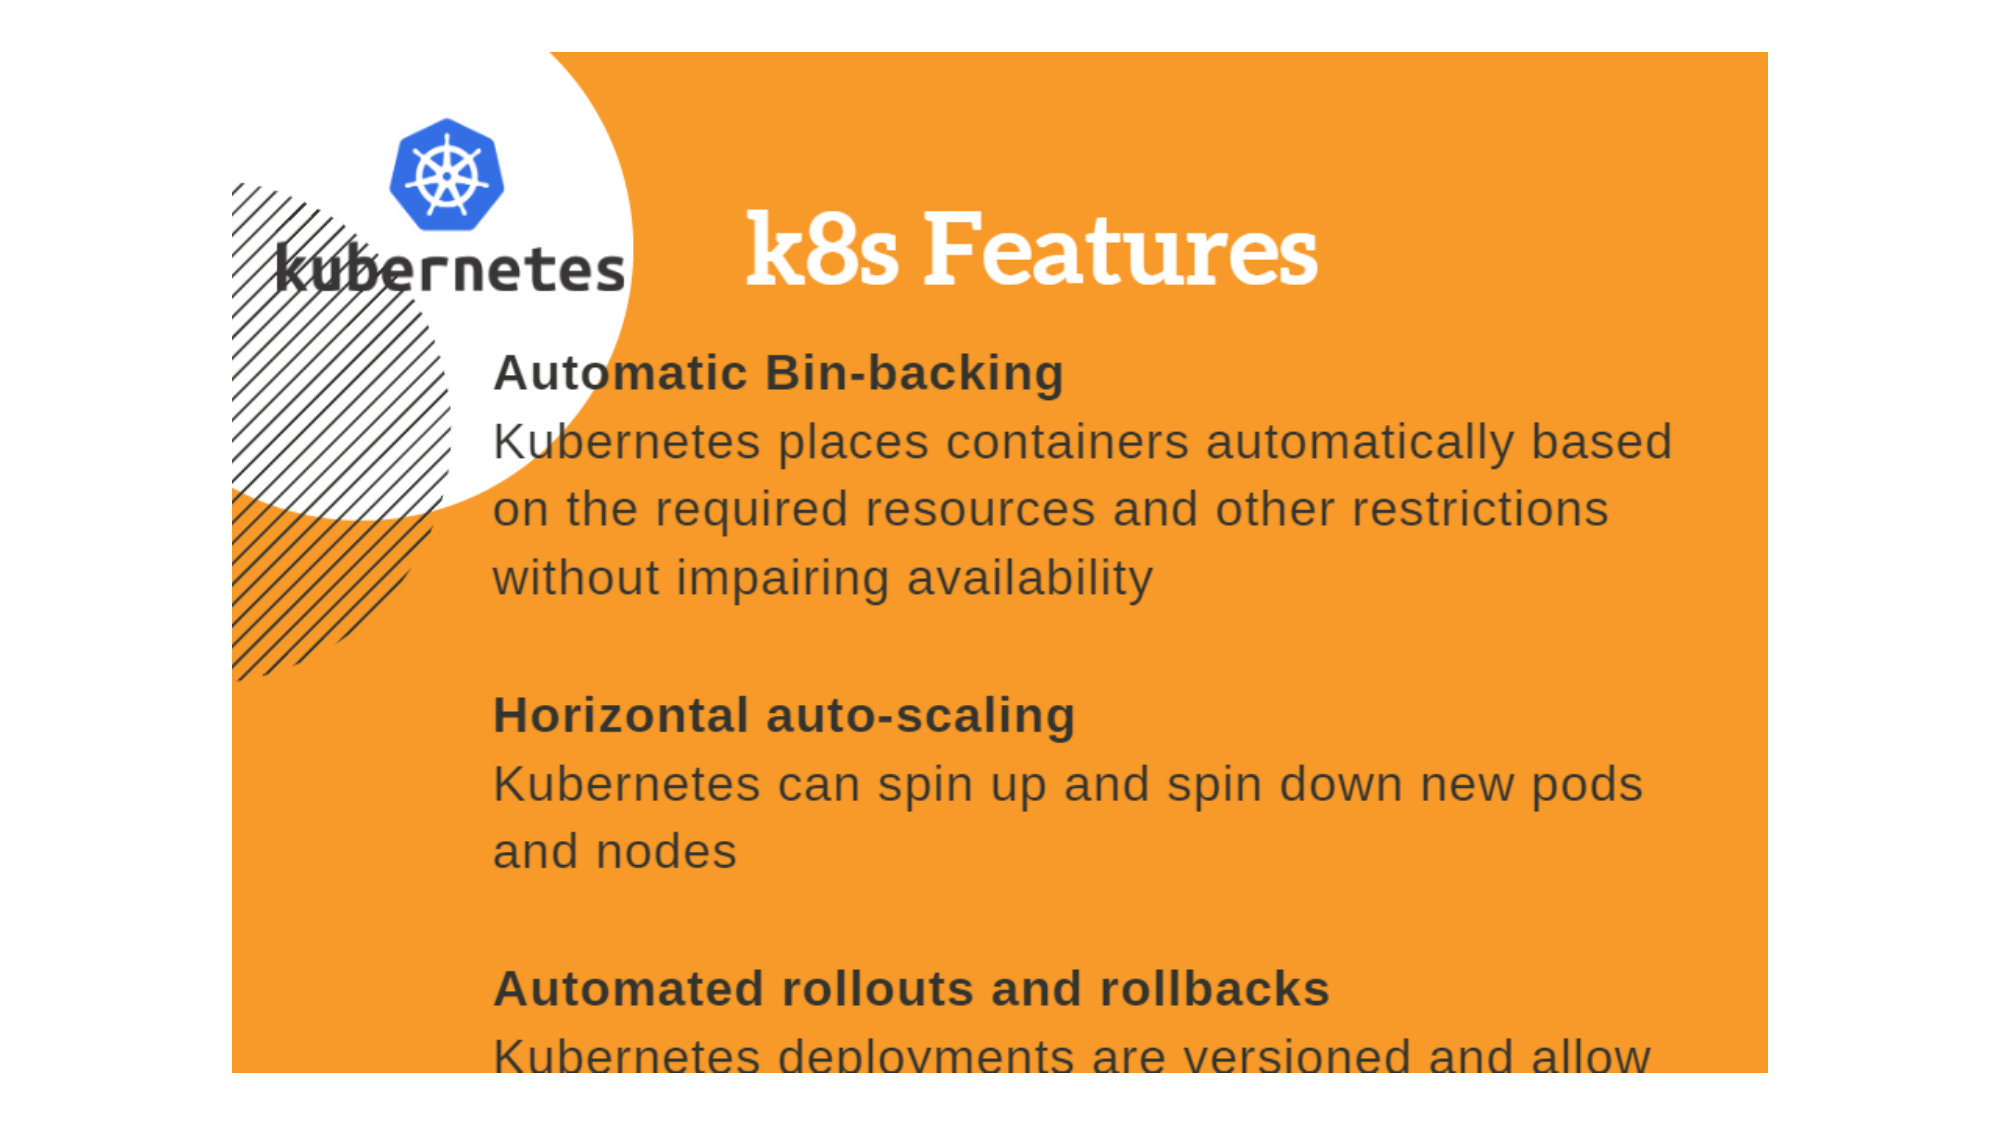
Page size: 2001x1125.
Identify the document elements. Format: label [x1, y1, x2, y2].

picture [231, 52, 1768, 1073]
